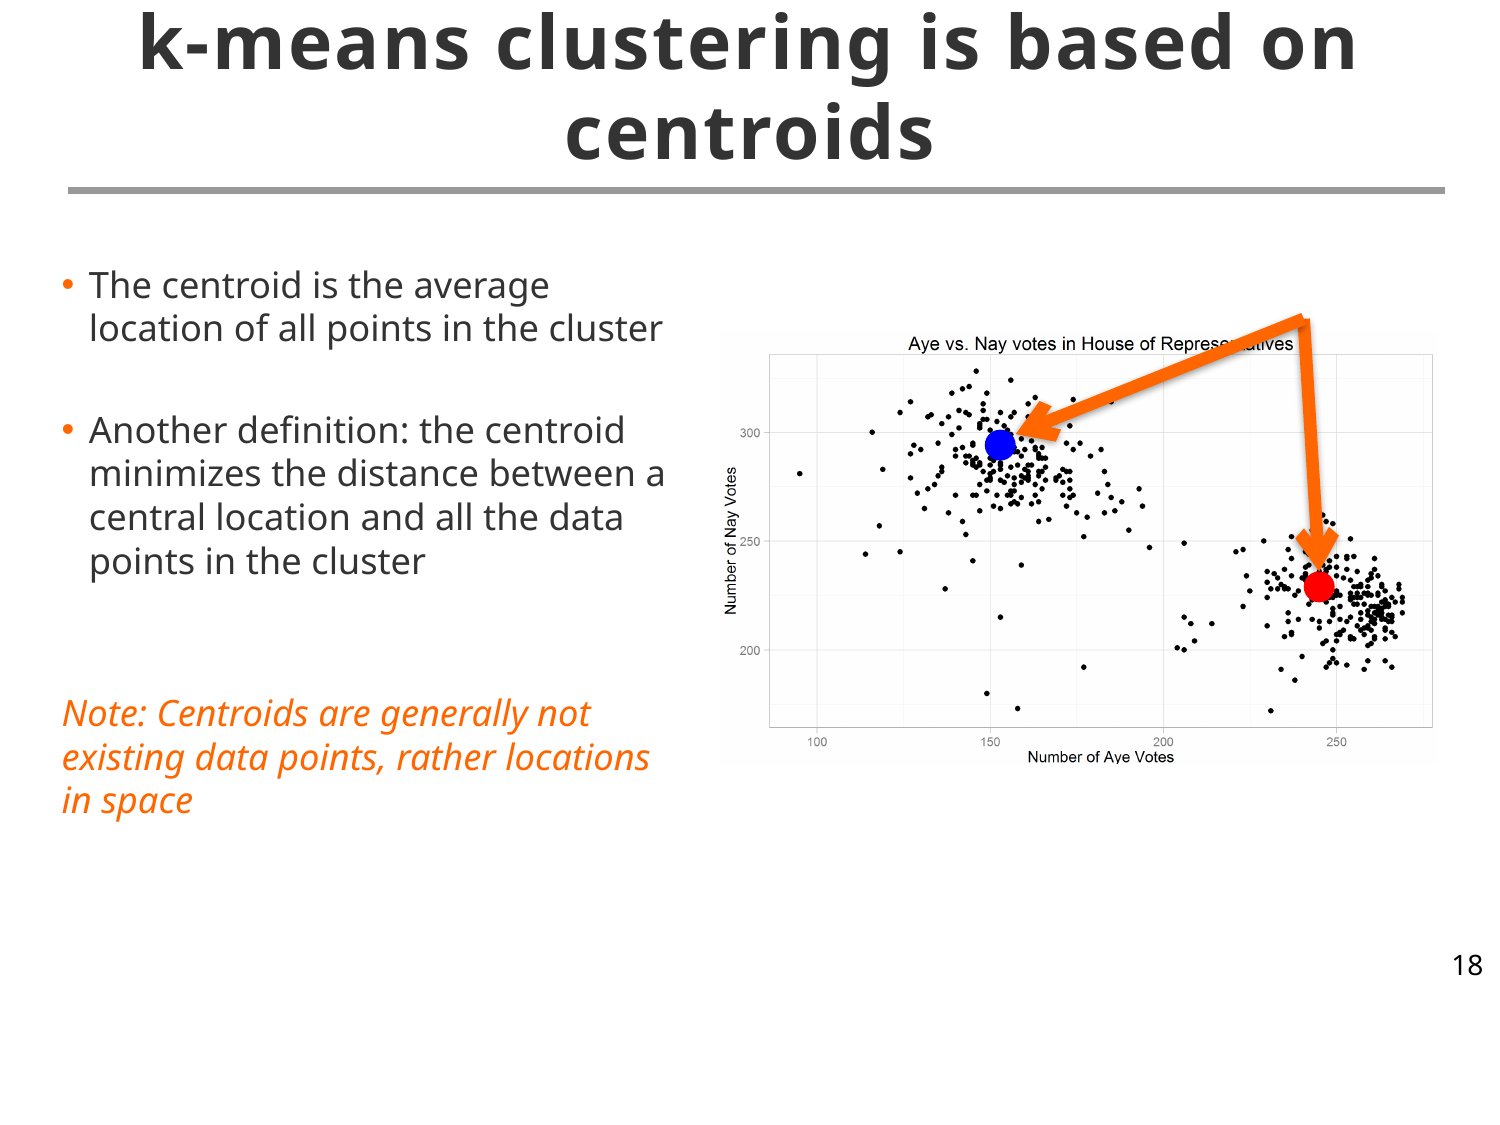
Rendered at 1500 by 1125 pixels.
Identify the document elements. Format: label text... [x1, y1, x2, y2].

list The centroid is the average location of all points in the cluster Another definition: the centroid minimizes the distance between a central location and all the data points in the cluster Note: Centroids are generally not existing data points, rather locations in space [46, 254, 690, 866]
picture [720, 331, 1438, 765]
title k-means clustering is based on centroids [0, 77, 1500, 182]
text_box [1015, 318, 1304, 435]
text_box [1303, 318, 1320, 572]
slide_number 18 [1148, 939, 1498, 985]
